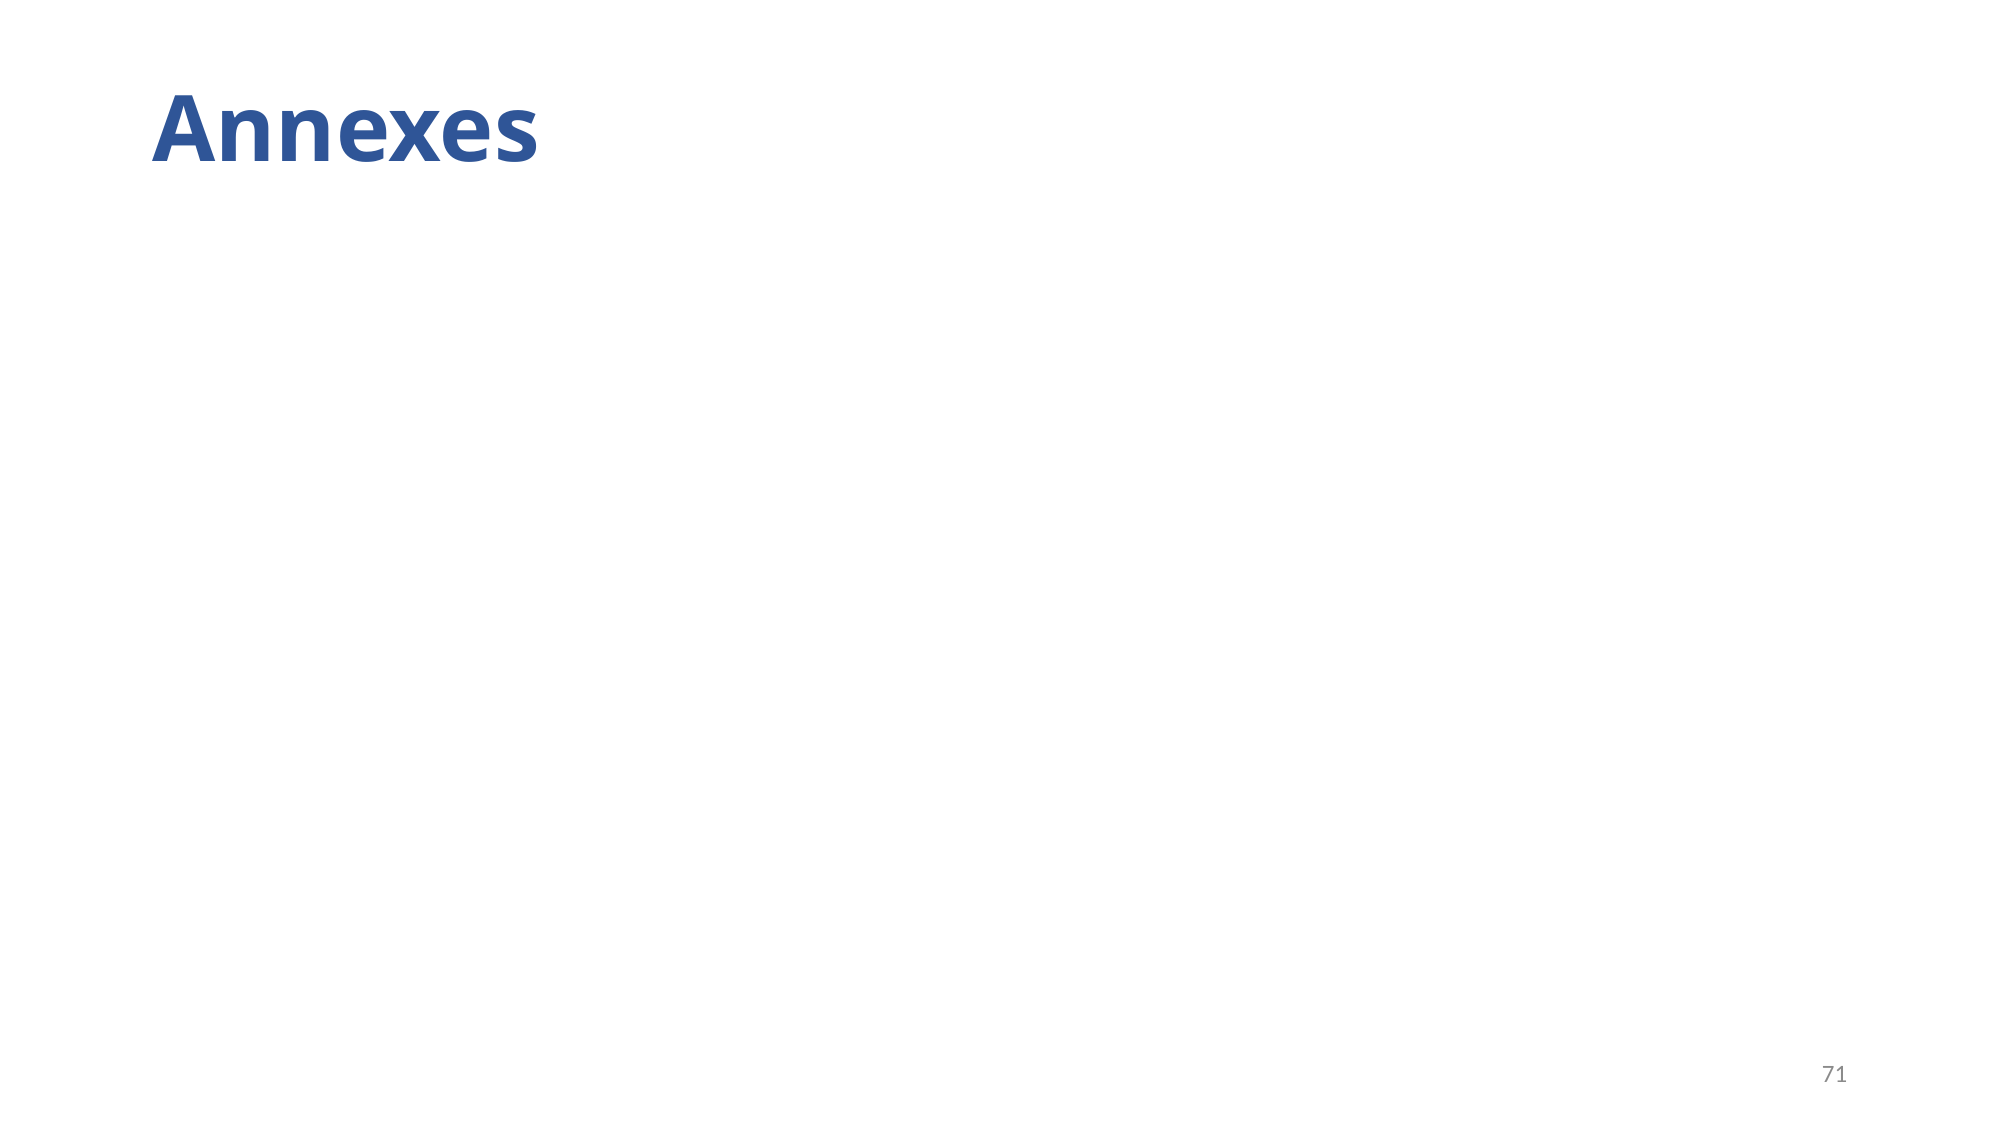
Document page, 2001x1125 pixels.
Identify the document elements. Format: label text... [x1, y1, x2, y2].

slide_number 71 [1412, 1042, 1863, 1103]
title Annexes [137, 23, 1863, 241]
